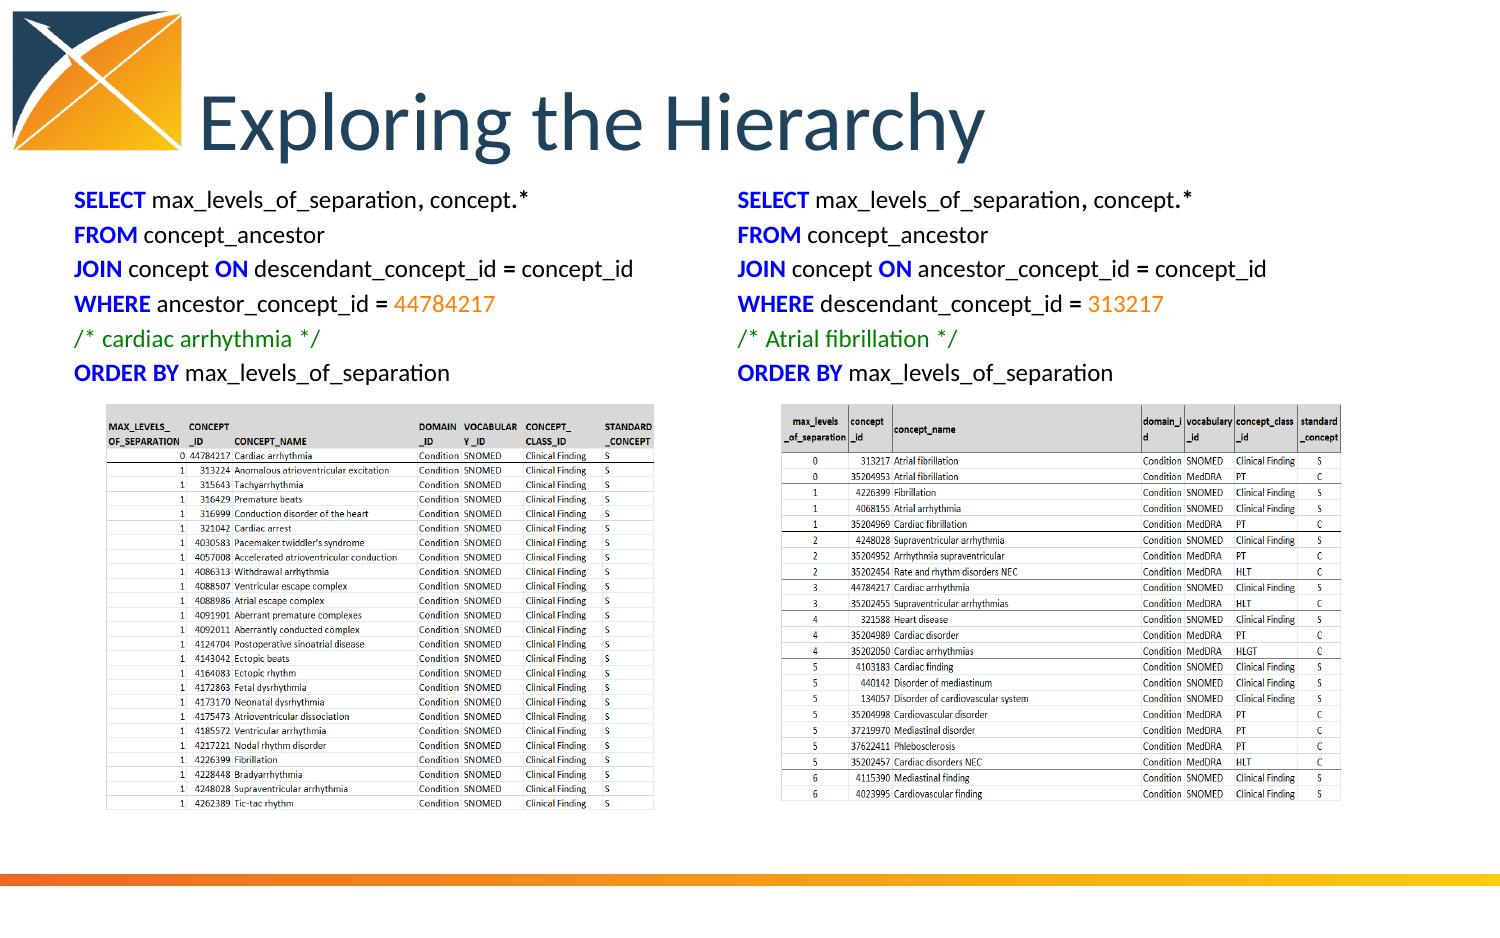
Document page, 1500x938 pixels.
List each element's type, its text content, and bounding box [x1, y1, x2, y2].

list SELECT max_levels_of_separation, concept.* FROM concept_ancestor JOIN concept ON ancestor_concept_id = concept_id WHERE descendant_concept_id = 313217 /* Atrial fibrillation */ ORDER BY max_levels_of_separation [726, 172, 1476, 383]
title Exploring the Hierarchy [187, 65, 1425, 169]
picture [781, 404, 1341, 801]
picture [106, 404, 654, 810]
list SELECT max_levels_of_separation, concept.* FROM concept_ancestor JOIN concept ON descendant_concept_id = concept_id WHERE ancestor_concept_id = 44784217 /* cardiac arrhythmia */ ORDER BY max_levels_of_separation [37, 172, 699, 326]
picture [0, 0, 206, 167]
